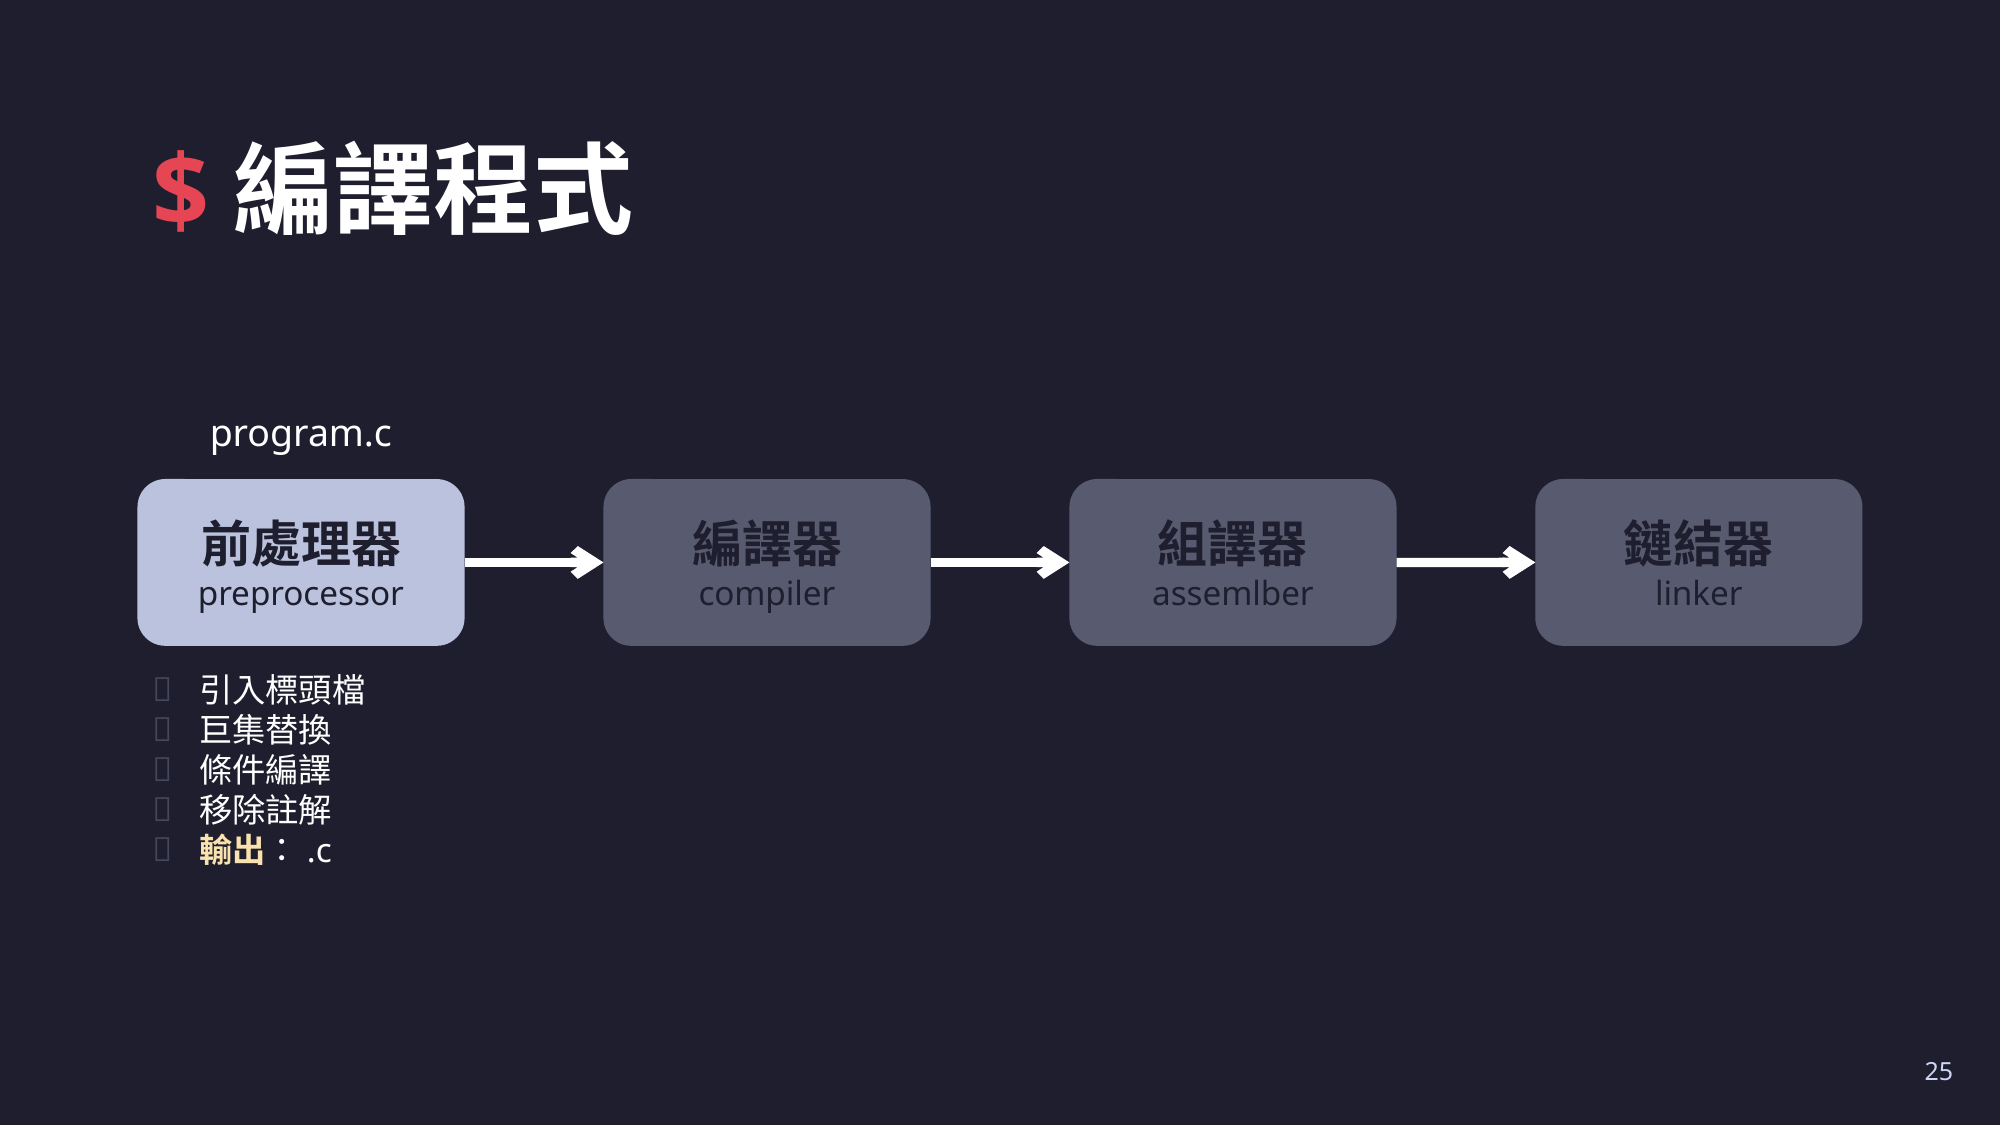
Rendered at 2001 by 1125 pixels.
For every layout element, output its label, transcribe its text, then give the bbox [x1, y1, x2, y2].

slide_number 25 [1518, 1042, 1969, 1103]
text_box program.c [194, 401, 407, 462]
text_box 組譯器 assemlber [1068, 477, 1398, 647]
text_box 編譯器 compiler [602, 477, 932, 647]
title $編譯程式 [137, 117, 1863, 271]
text_box 鏈結器 linker [1534, 477, 1864, 647]
text_box 引入標頭檔 巨集替換 條件編譯 移除註解 輸出：.c [137, 661, 465, 877]
text_box 前處理器 preprocessor [136, 477, 466, 647]
